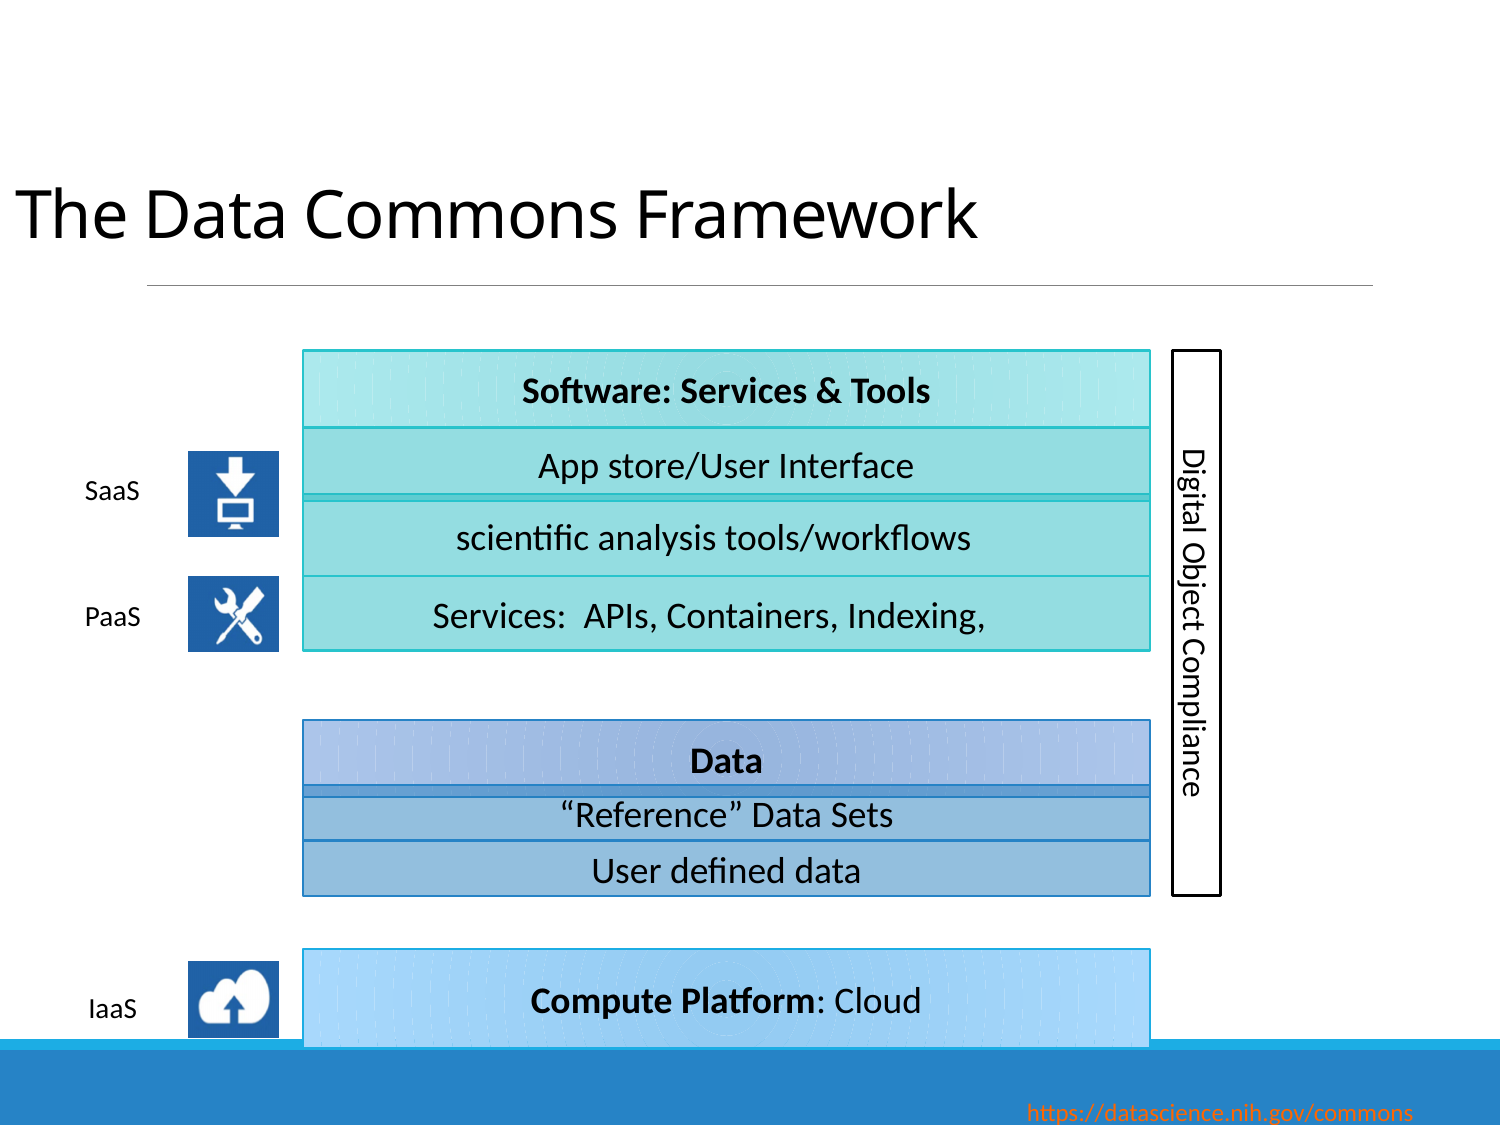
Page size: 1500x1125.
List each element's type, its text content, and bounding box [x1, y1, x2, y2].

title The Data Commons Framework [0, 109, 1463, 260]
picture [188, 450, 280, 538]
text_box SaaS [70, 463, 185, 514]
text_box PaaS [70, 589, 185, 640]
picture [188, 960, 280, 1039]
text_box IaaS [73, 982, 185, 1032]
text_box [302, 349, 1222, 1049]
picture [188, 575, 280, 653]
text_box https://datascience.nih.gov/commons [1012, 1088, 1430, 1125]
